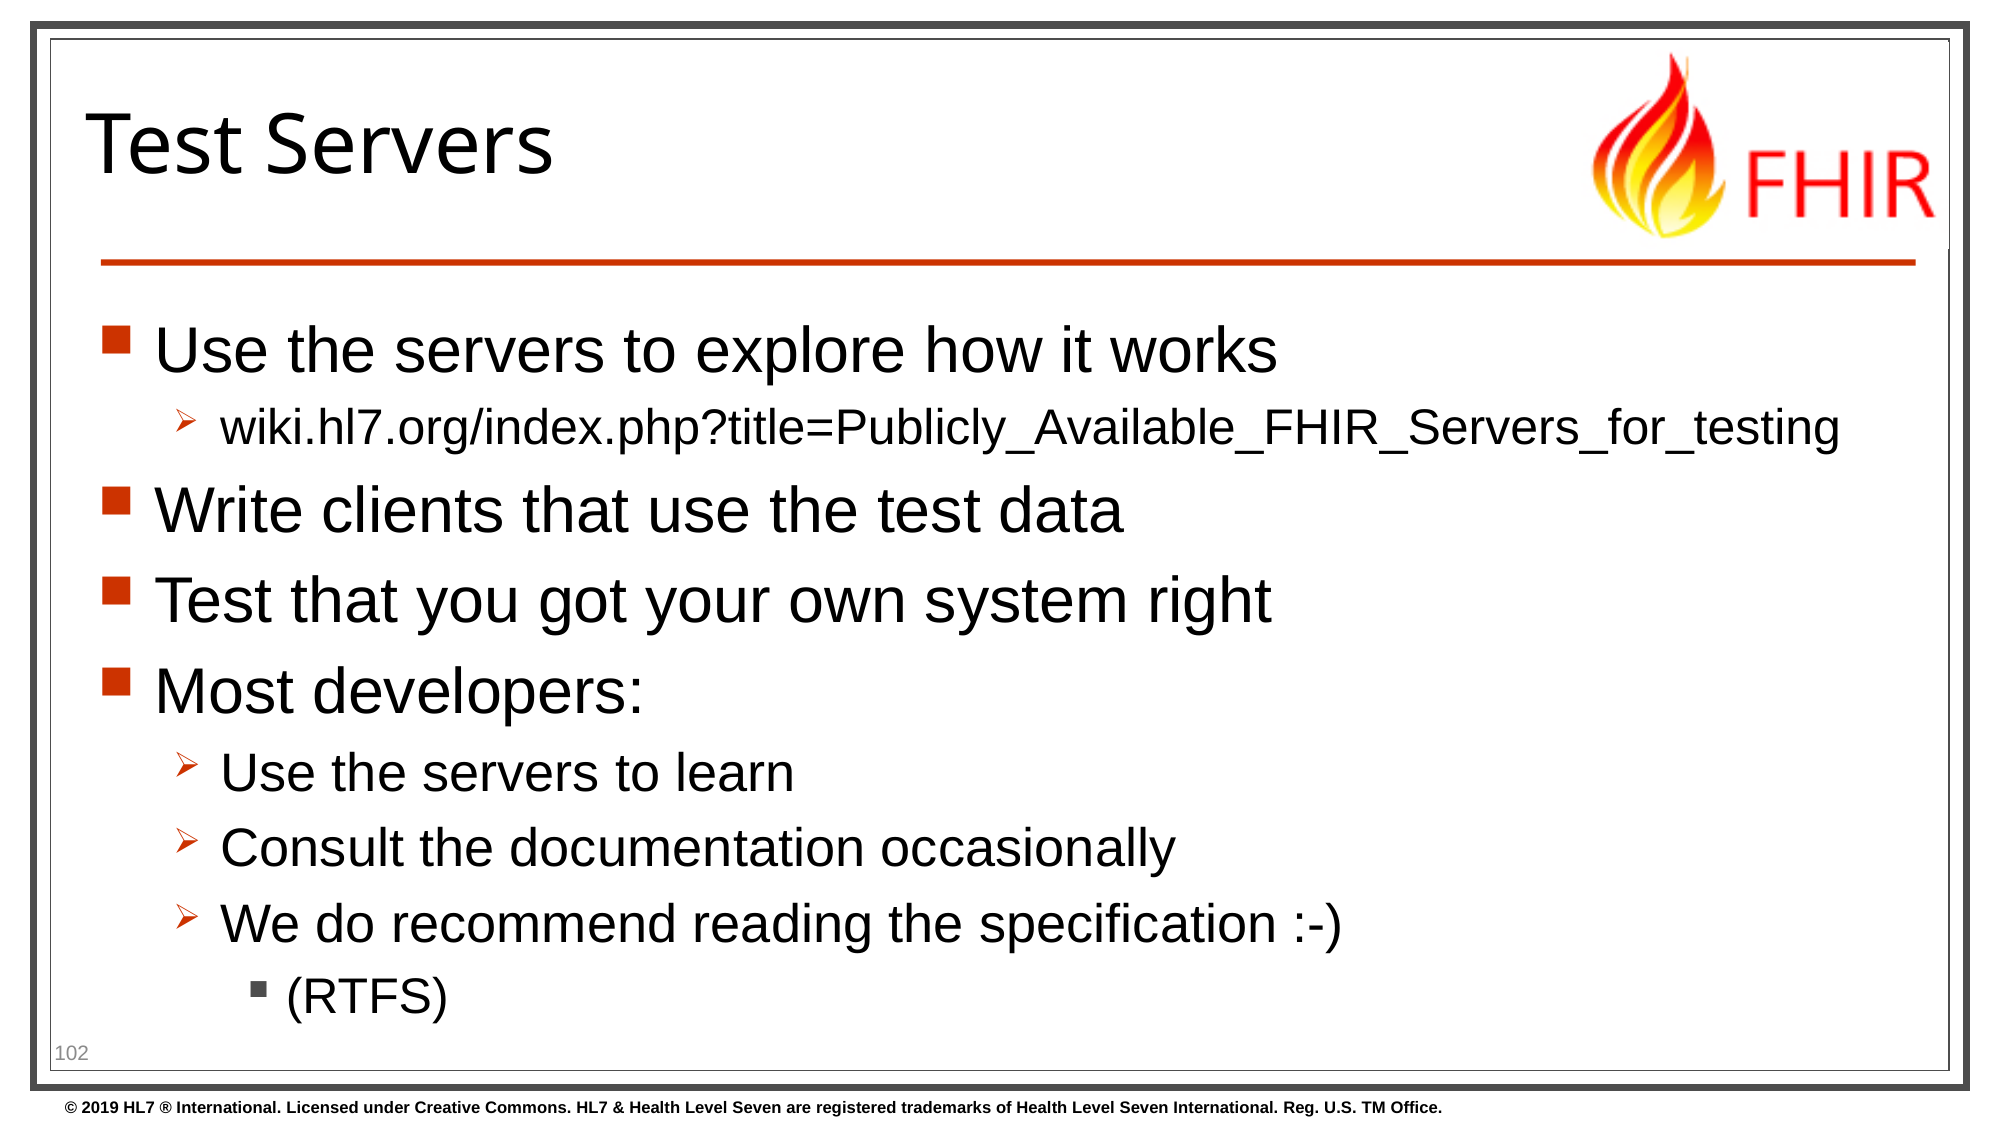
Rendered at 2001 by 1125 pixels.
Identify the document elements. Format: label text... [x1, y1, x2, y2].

title Test Servers [70, 54, 1504, 244]
text_box 102 [39, 1034, 197, 1071]
picture [1578, 42, 1949, 249]
list Use the servers to explore how it works wiki.hl7.org/index.php?title=Publicly_Available_FHIR_Servers_for_testing Write clients that use the test data Test that you got your own system right Most developers: Use the servers to learn Consult the documentation occasionally We do recommend reading the specification :-) (RTFS) [83, 299, 1917, 1035]
